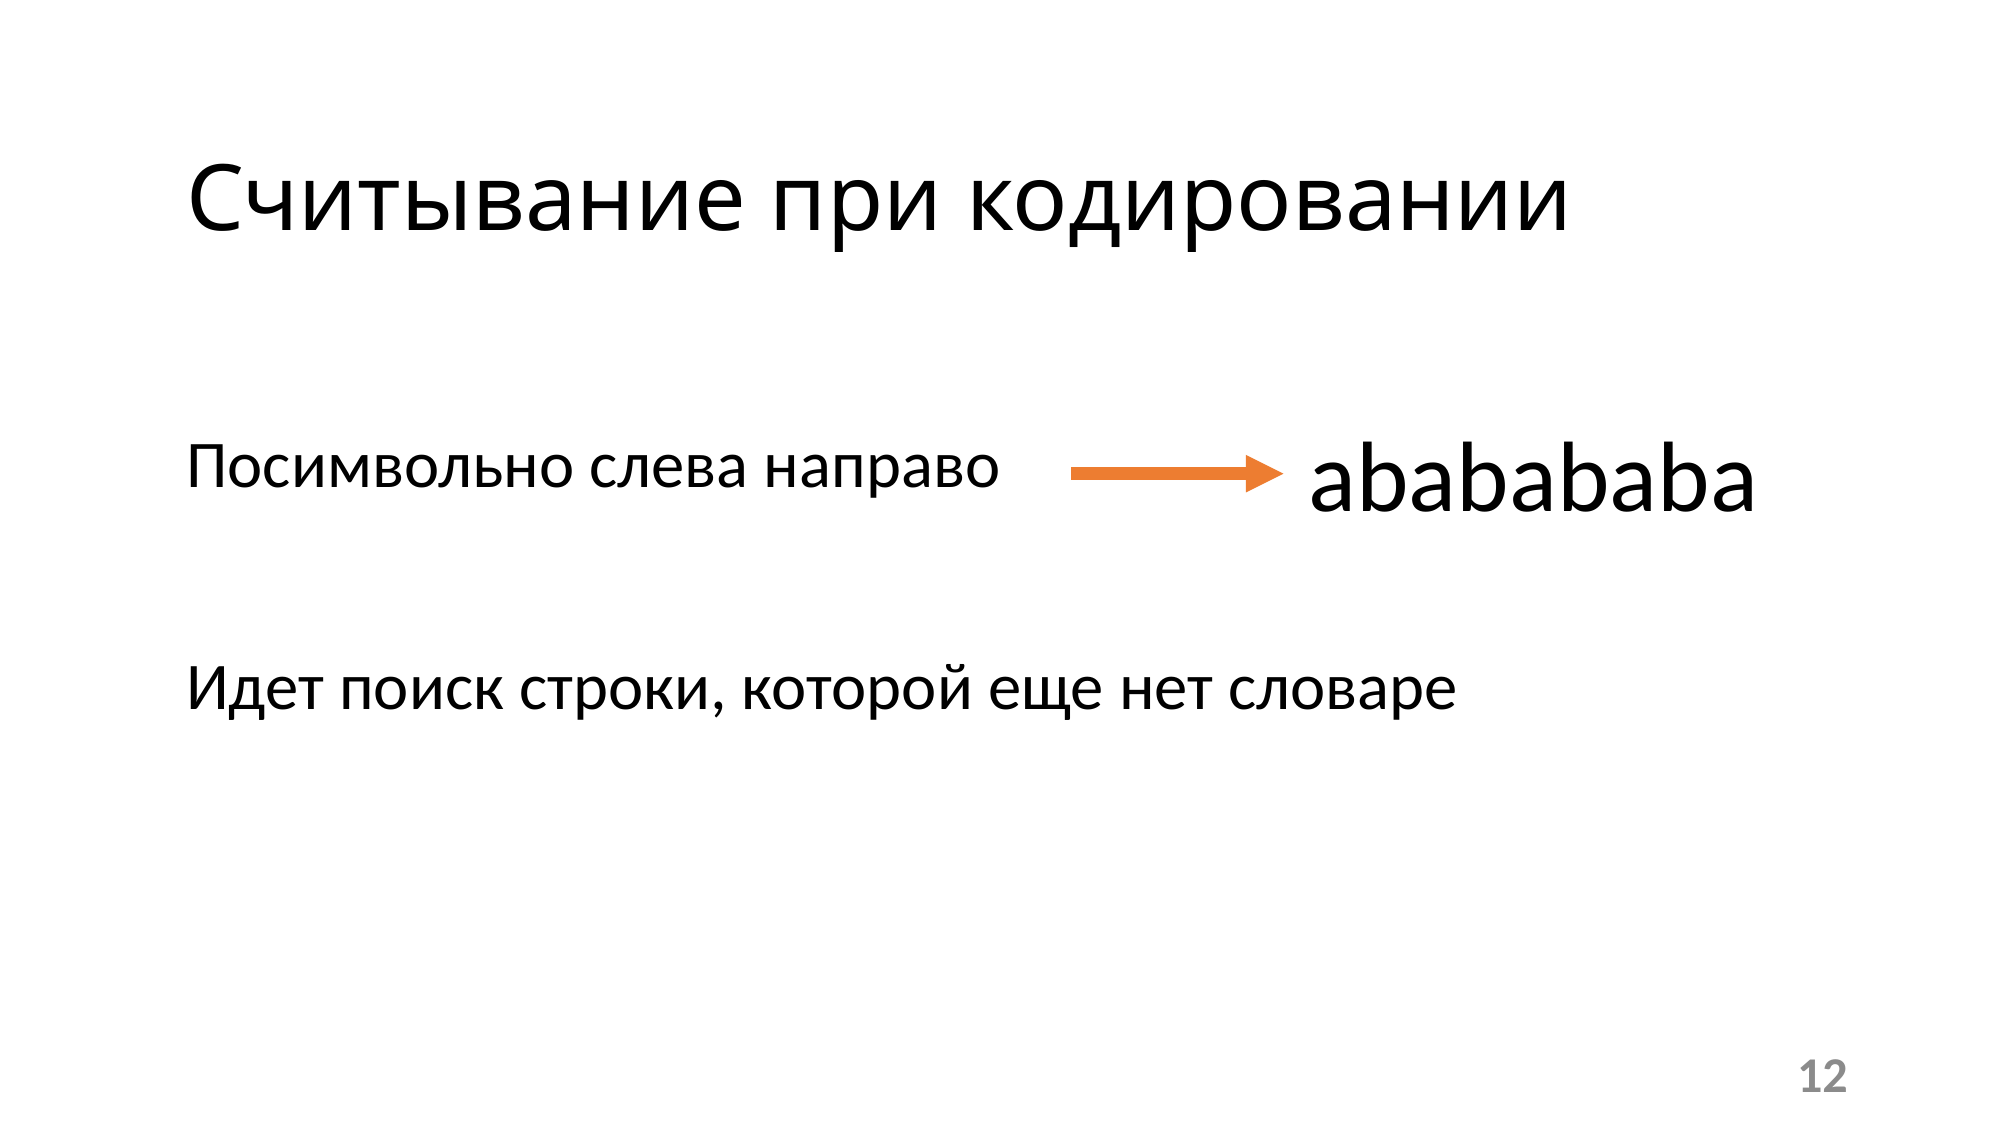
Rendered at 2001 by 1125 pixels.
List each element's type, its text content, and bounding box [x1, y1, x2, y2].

slide_number 12 [1412, 1042, 1863, 1103]
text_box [1071, 404, 1936, 541]
text_box Идет поиск строки, которой еще нет словаре [171, 635, 1534, 731]
list Посимвольно слева направо [171, 422, 1071, 524]
title Считывание при кодировании [171, 92, 1897, 310]
